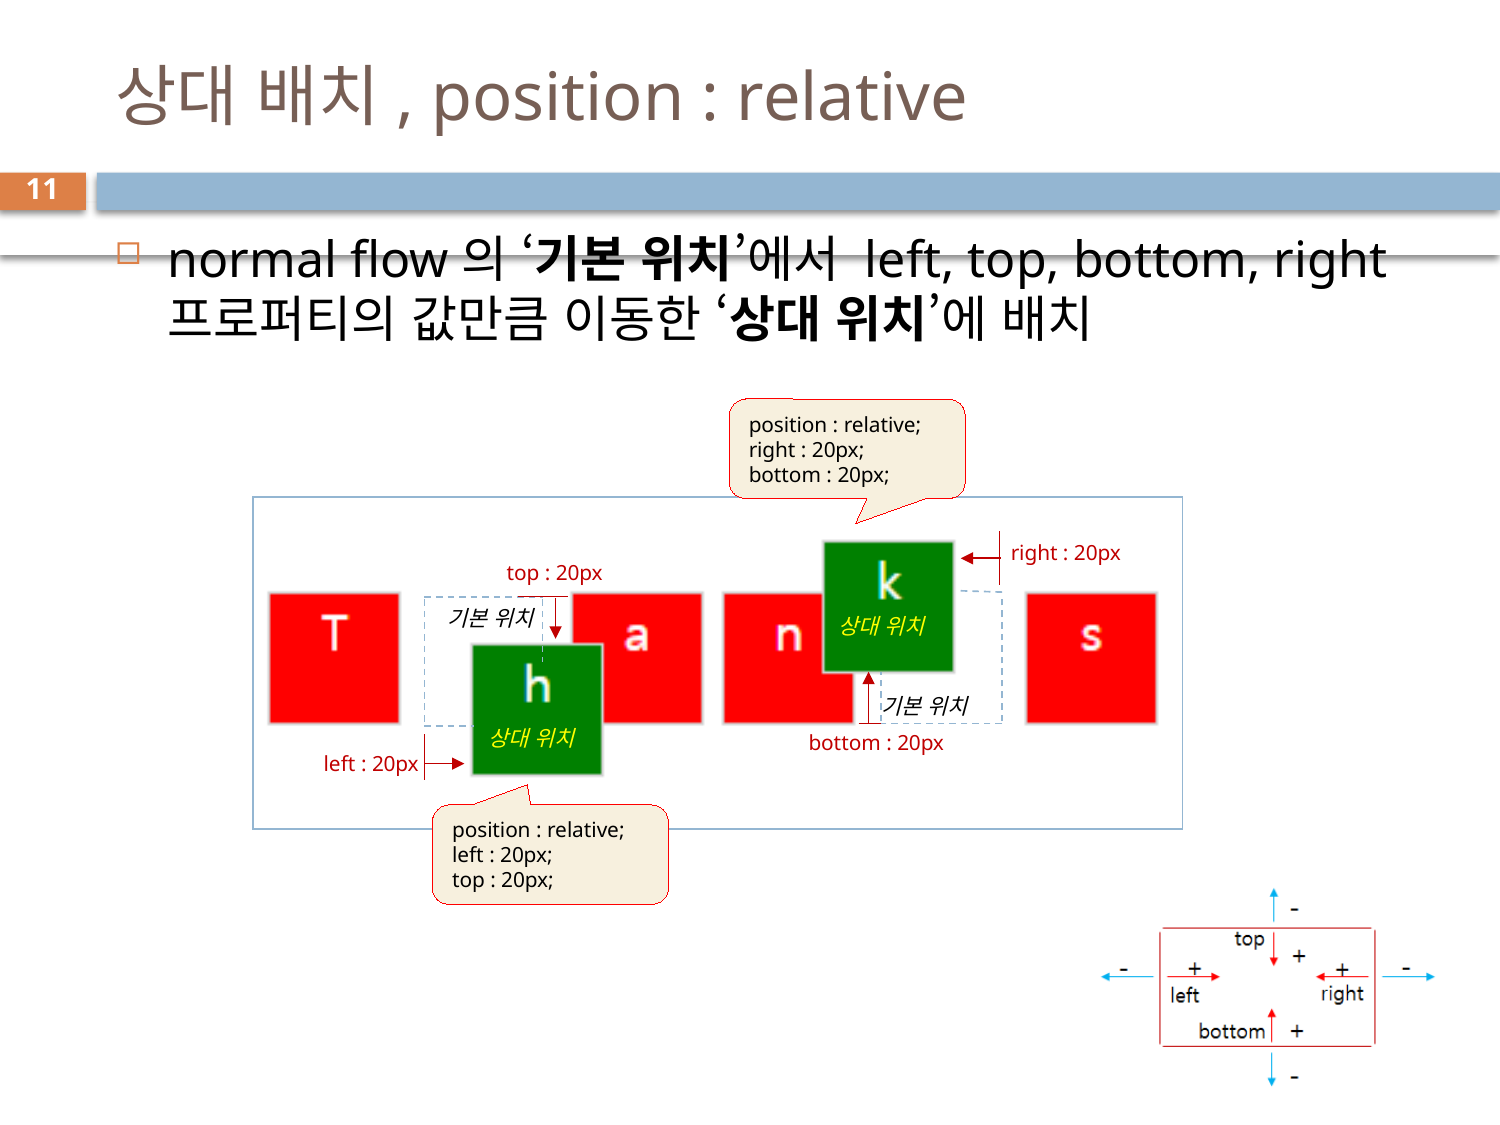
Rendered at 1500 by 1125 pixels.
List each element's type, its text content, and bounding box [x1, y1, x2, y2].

text_box position : relative; left : 20px; top : 20px; [432, 838, 669, 905]
picture [1092, 878, 1444, 1105]
text_box [1151, 842, 1500, 918]
title 상대 배치, position : relative [100, 37, 1438, 149]
text_box position : relative; right : 20px; bottom : 20px; [729, 398, 966, 496]
list normal flow의 ‘기본 위치’에서 left, top, bottom, right 프로퍼티의 값만큼 이동한 ‘상대 위치’에 배치 [100, 219, 1438, 1047]
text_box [880, 590, 1003, 724]
slide_number 11 [0, 170, 87, 211]
picture [253, 497, 1183, 829]
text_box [424, 596, 543, 727]
